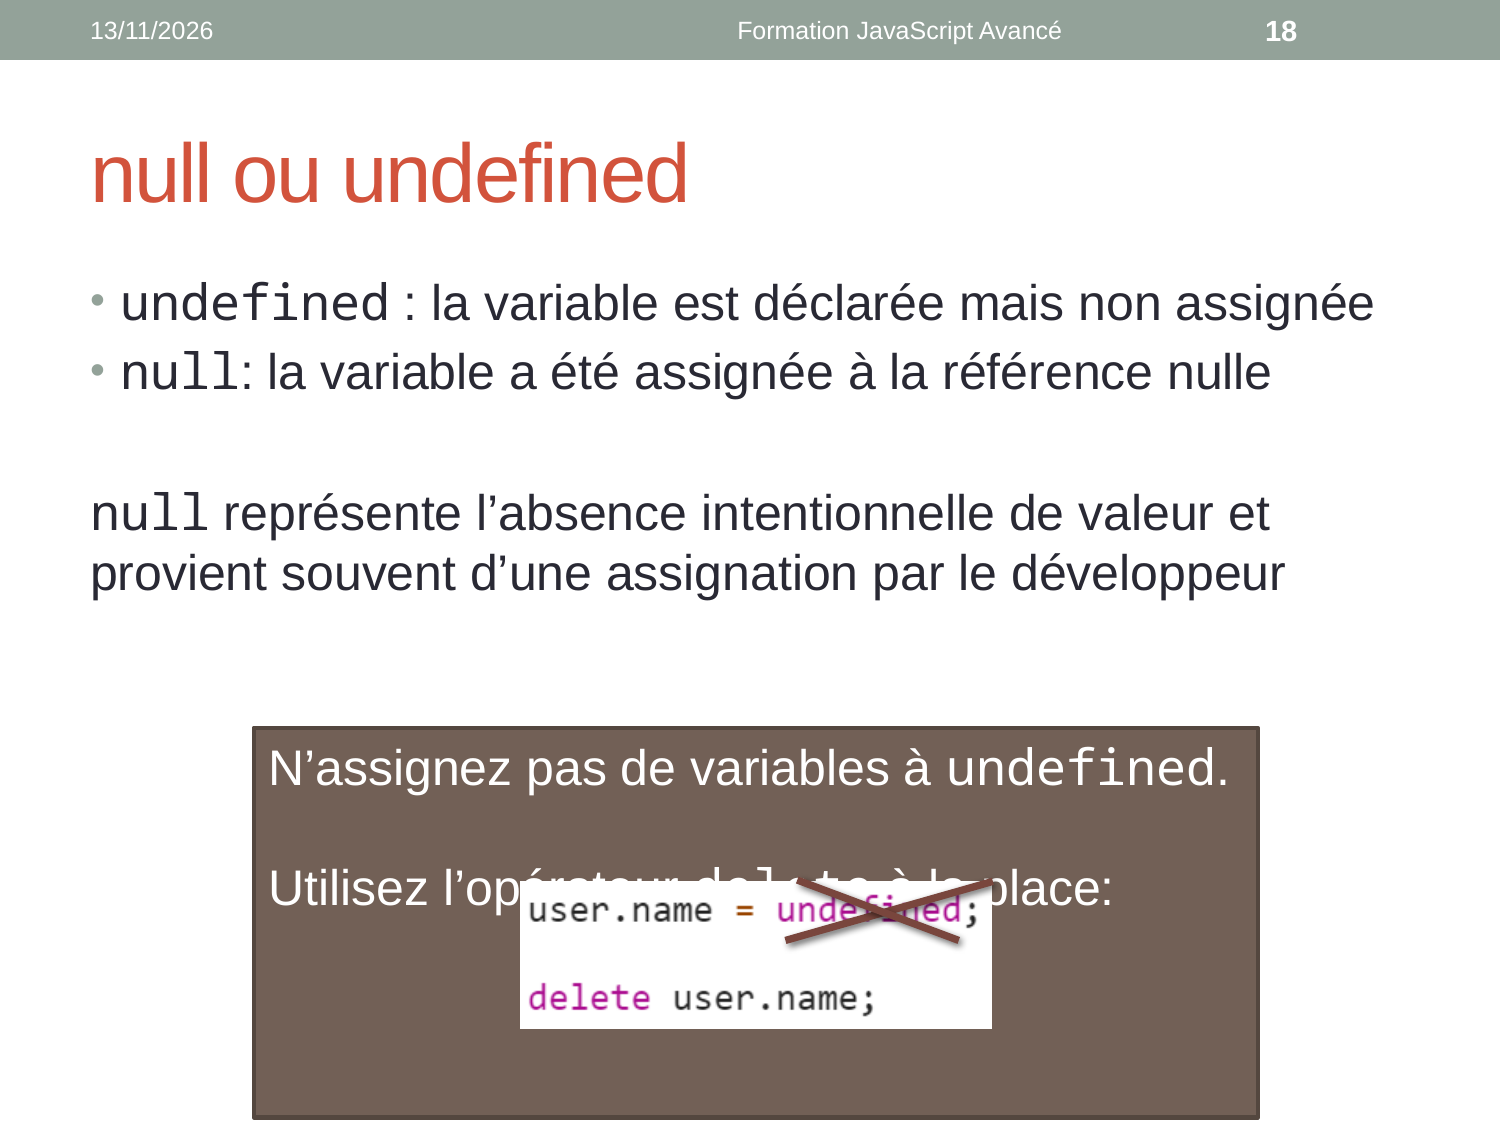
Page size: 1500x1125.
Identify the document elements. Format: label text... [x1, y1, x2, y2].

title null ou undefined [75, 87, 1425, 250]
text_box N’assignez pas de variables à undefined. Utilisez l’opérateur delete à la place: [252, 726, 1260, 1120]
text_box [785, 881, 795, 941]
footer Formation JavaScript Avancé [562, 3, 1238, 57]
list undefined : la variable est déclarée mais non assignée null: la variable a été assignée à la référence nulle null représente l’absence intentionnelle de valeur et provient souvent d’une assignation par le développeur [75, 262, 1425, 693]
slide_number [75, 3, 550, 57]
picture [520, 881, 992, 1029]
slide_number 18 [1250, 3, 1425, 57]
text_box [796, 879, 959, 941]
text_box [967, 881, 993, 941]
